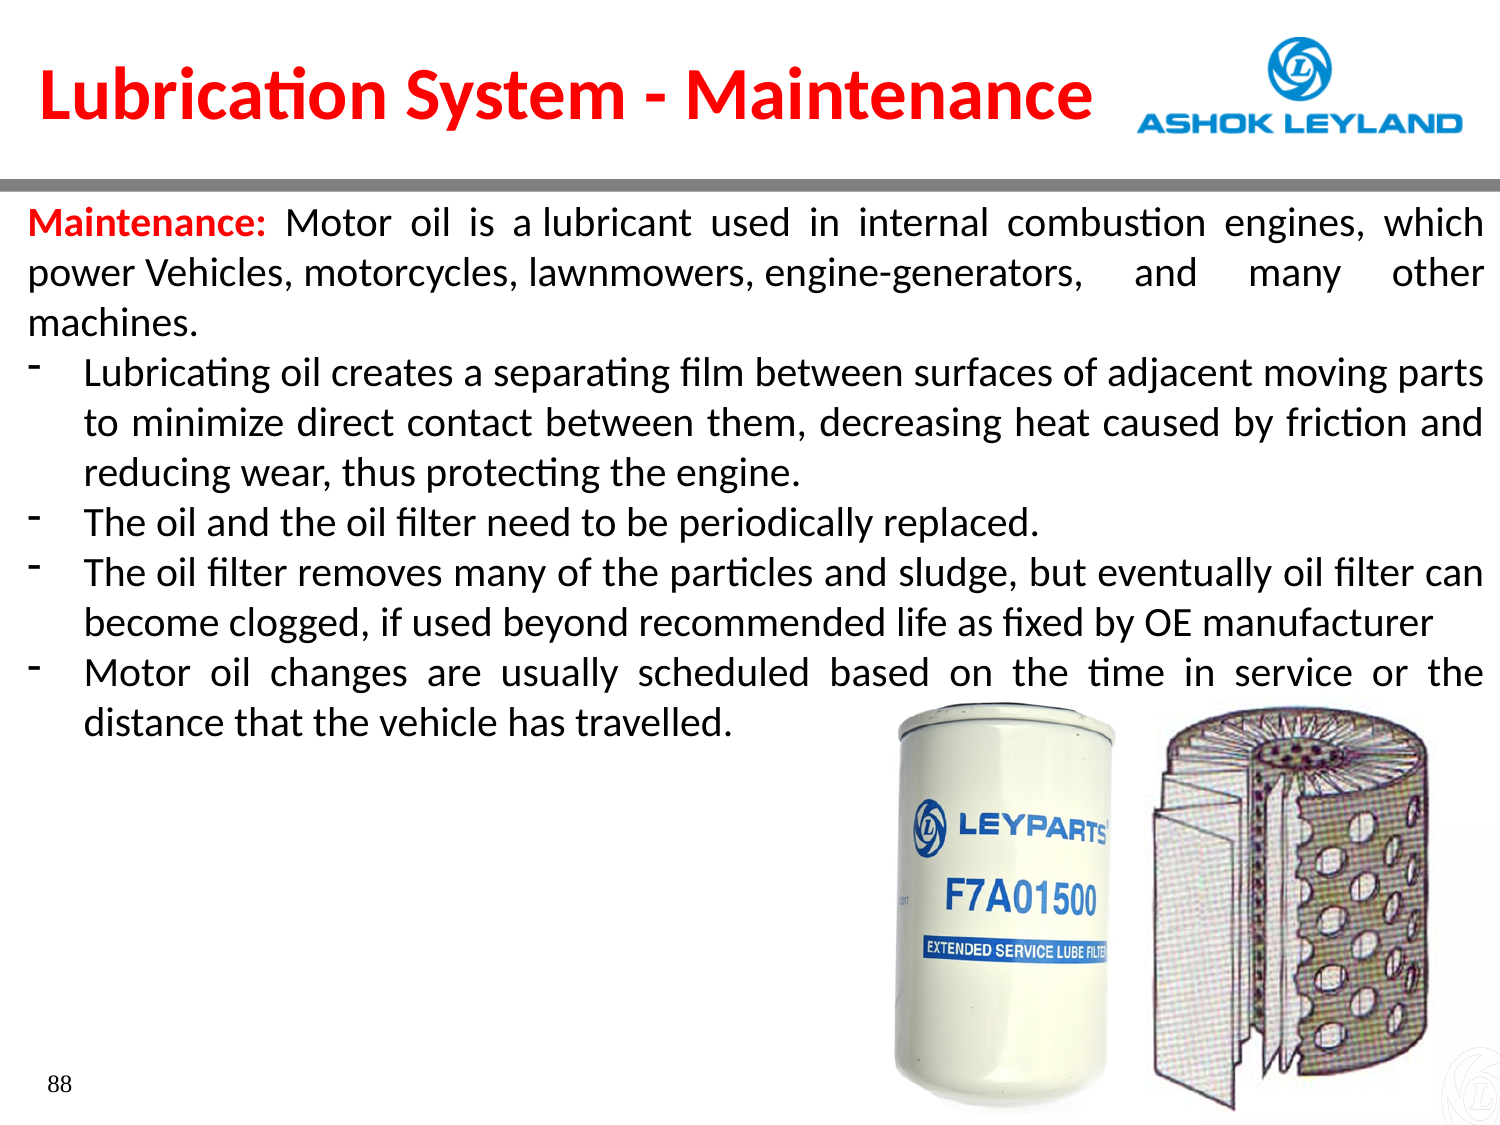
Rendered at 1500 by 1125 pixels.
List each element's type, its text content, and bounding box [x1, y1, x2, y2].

picture [1273, 71, 1297, 90]
picture [1138, 37, 1463, 134]
picture [1303, 48, 1326, 67]
text_box Maintenance: Motor oil is a lubricant used in internal combustion engines, which power Vehicles, motorcycles, lawnmowers, engine-generators, and many other machines. Lubricating oil creates a separating film between surfaces of adjacent moving parts to minimize direct contact between them, decreasing heat caused by friction and reducing wear, thus protecting the engine. The oil and the oil filter need to be periodically replaced. The oil filter removes many of the particles and sludge, but eventually oil filter can become clogged, if used beyond recommended life as fixed by OE manufacturer Motor oil changes are usually scheduled based on the time in service or the distance that the vehicle has travelled. [12, 187, 1500, 803]
text_box Lubrication System - Maintenance [24, 37, 1138, 143]
slide_number 88 [24, 1052, 88, 1113]
picture [1287, 56, 1313, 82]
picture [887, 695, 1500, 1125]
picture [1279, 42, 1298, 66]
picture [1303, 72, 1321, 96]
